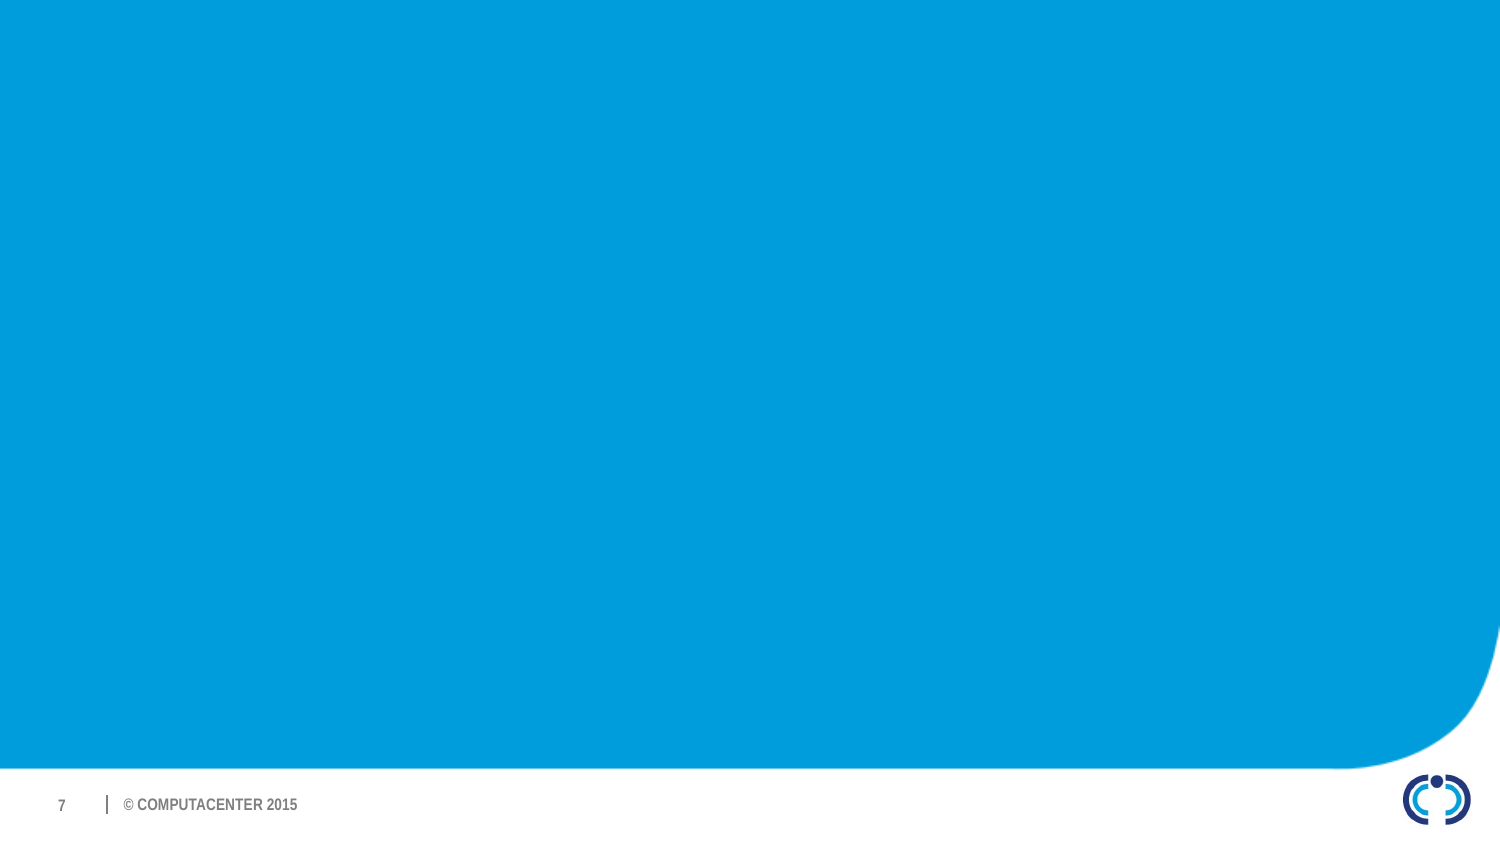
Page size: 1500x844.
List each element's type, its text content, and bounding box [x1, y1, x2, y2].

picture [1401, 773, 1472, 827]
slide_number 7 [46, 782, 269, 827]
